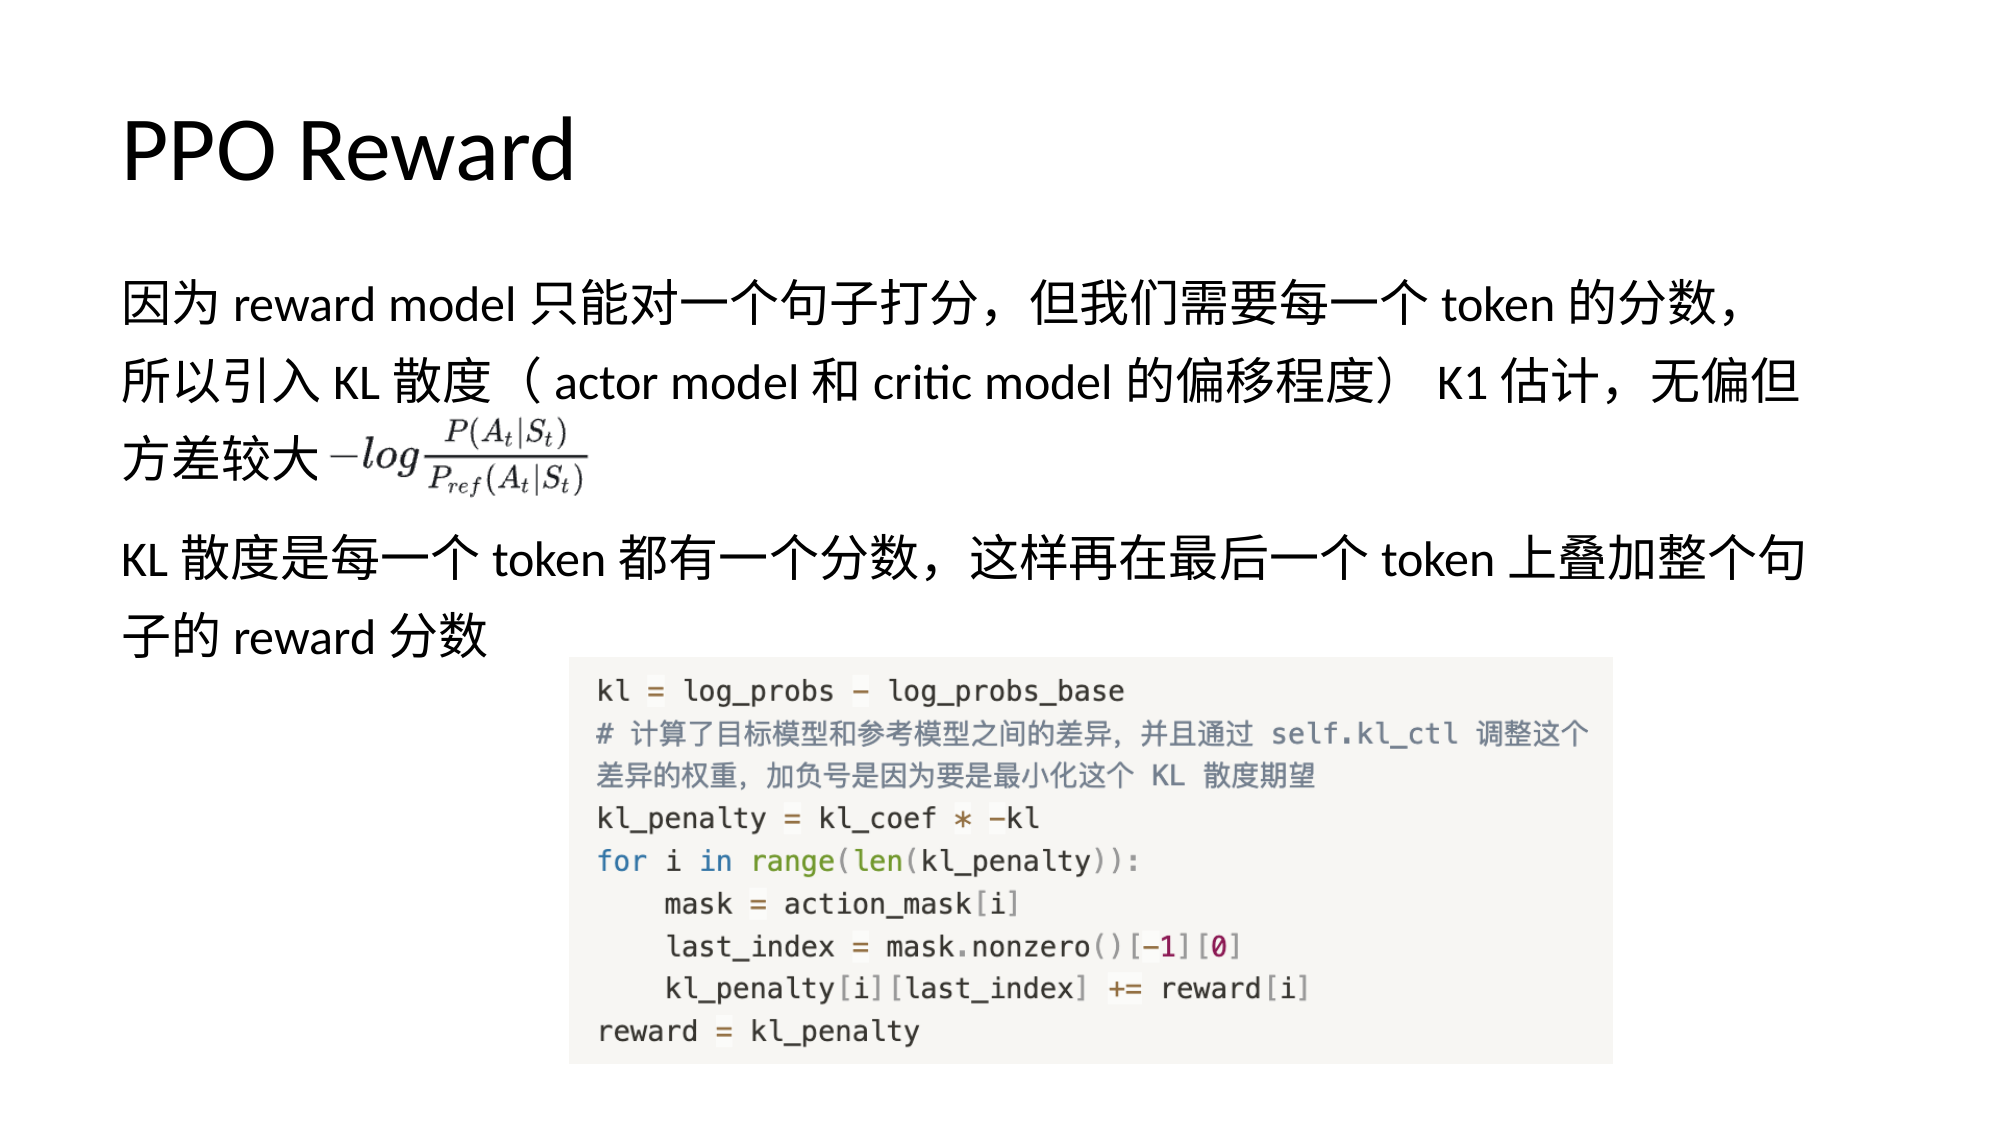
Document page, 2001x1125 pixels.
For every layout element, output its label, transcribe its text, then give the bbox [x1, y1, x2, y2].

picture [316, 411, 598, 506]
list 因为reward model只能对一个句子打分，但我们需要每一个token的分数，所以引入KL散度（actor model和critic model的偏移程度）K1估计，无偏但方差较大 KL散度是每一个token都有一个分数，这样再在最后一个token上叠加整个句子的reward分数 [106, 246, 1832, 961]
title PPO Reward [106, 42, 1832, 246]
picture [568, 657, 1614, 1065]
